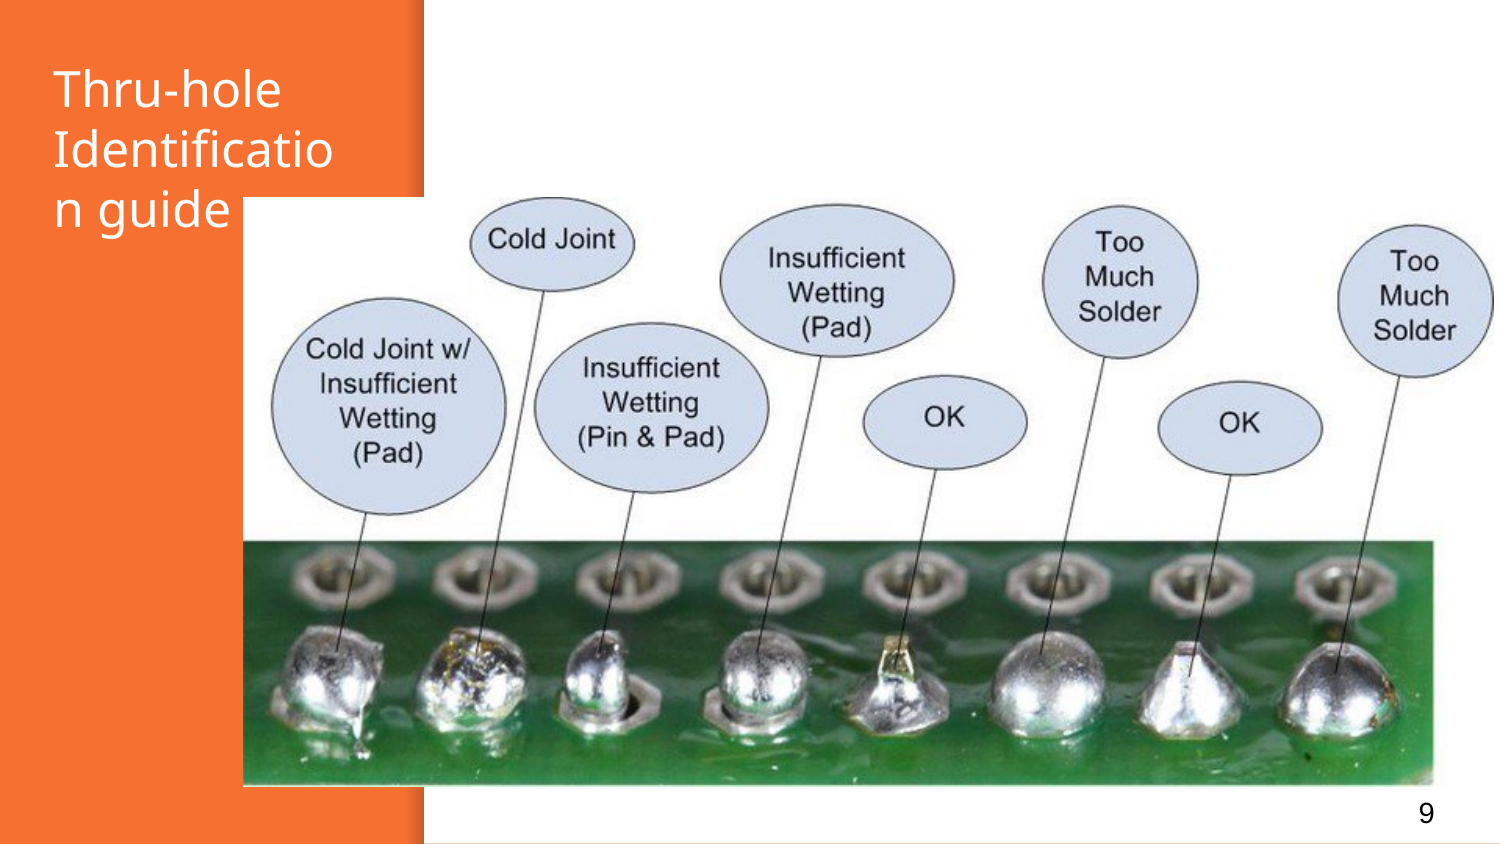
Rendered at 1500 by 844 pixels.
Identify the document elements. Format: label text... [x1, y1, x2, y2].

slide_number ‹#› [1403, 793, 1494, 844]
title Thru-hole Identification guide [38, 42, 375, 748]
picture [243, 197, 1494, 787]
